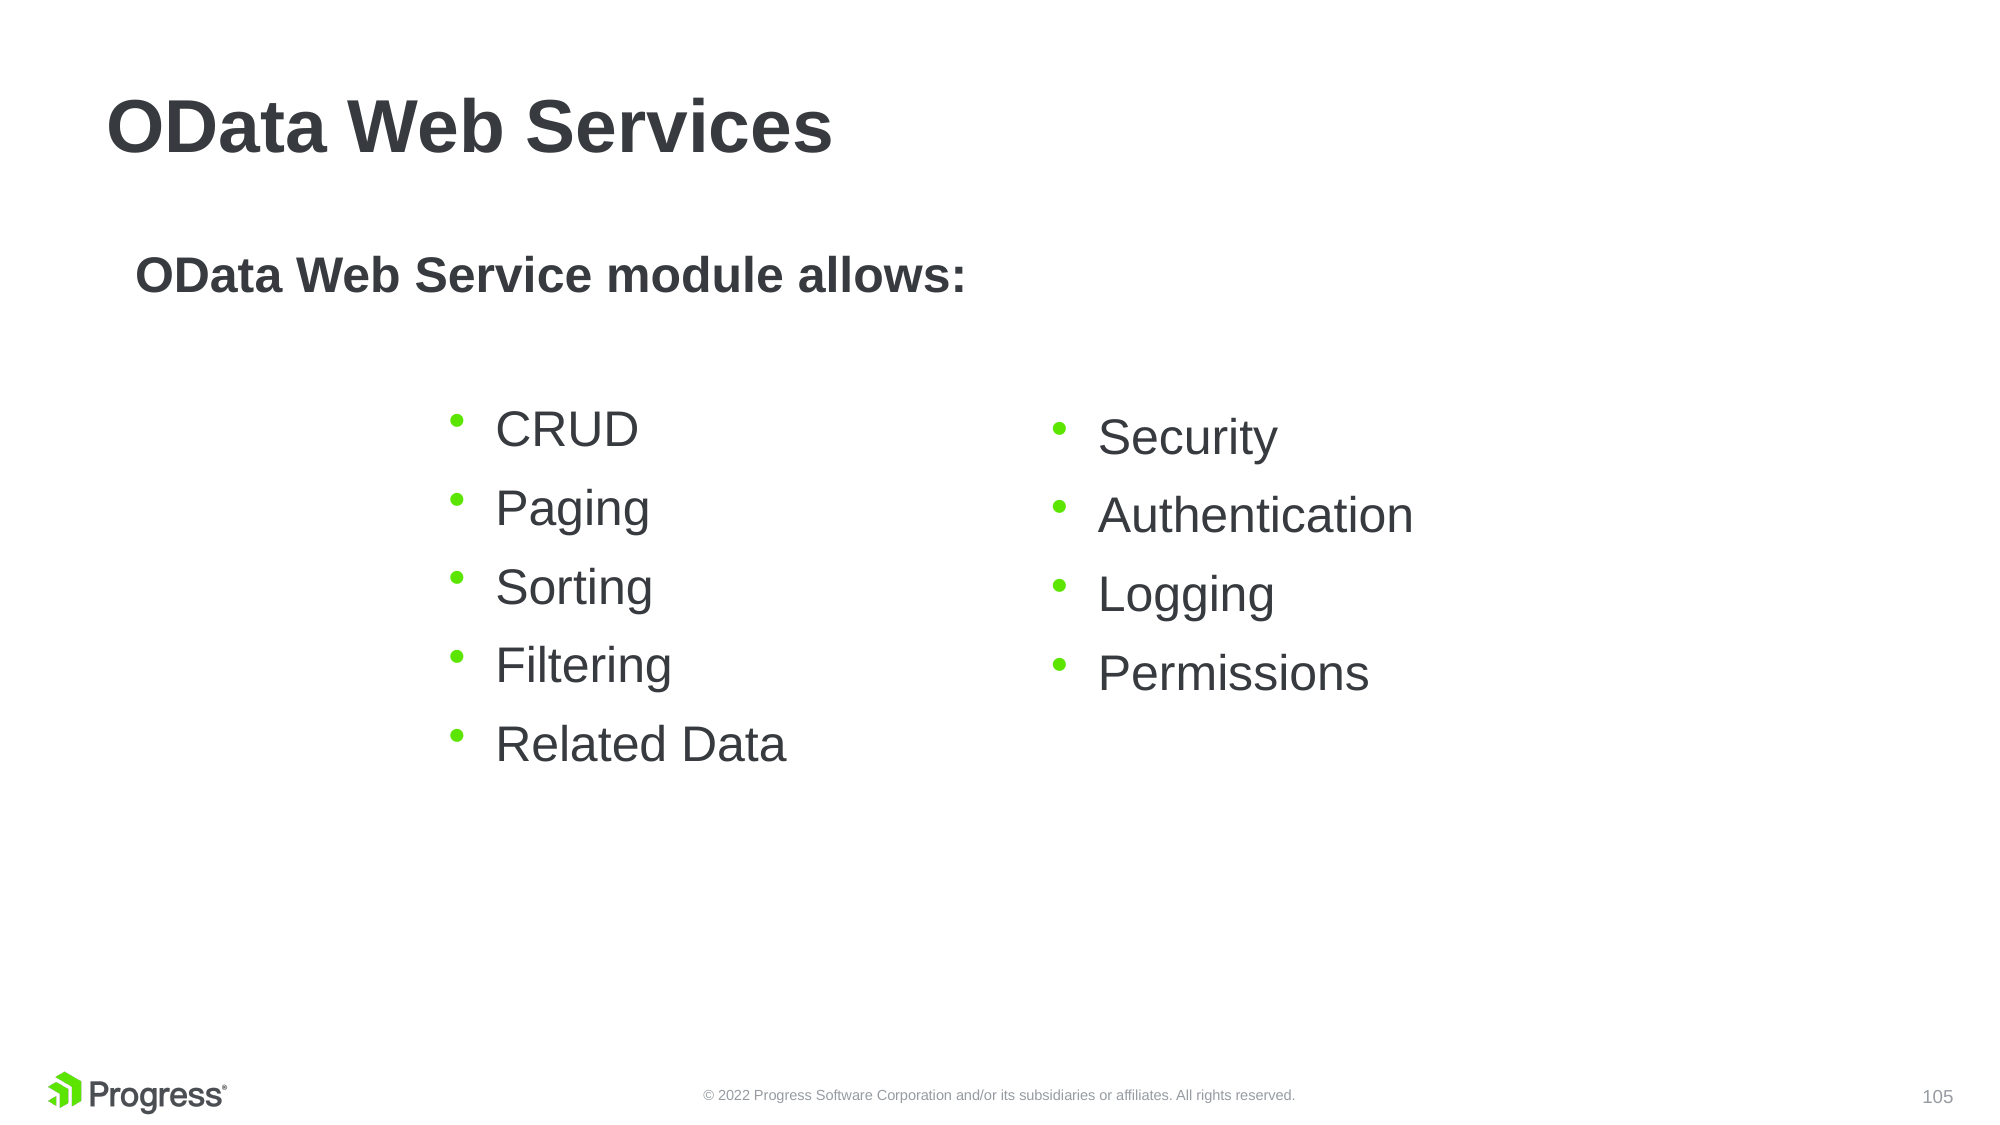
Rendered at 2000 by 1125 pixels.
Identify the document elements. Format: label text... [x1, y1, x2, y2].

text_box OData Web Service module allows: [119, 235, 1033, 332]
text_box Security Authentication Logging Permissions [961, 317, 1767, 1125]
title OData Web Services [91, 80, 1888, 177]
list CRUD Paging Sorting Filtering Related Data [358, 332, 961, 1125]
